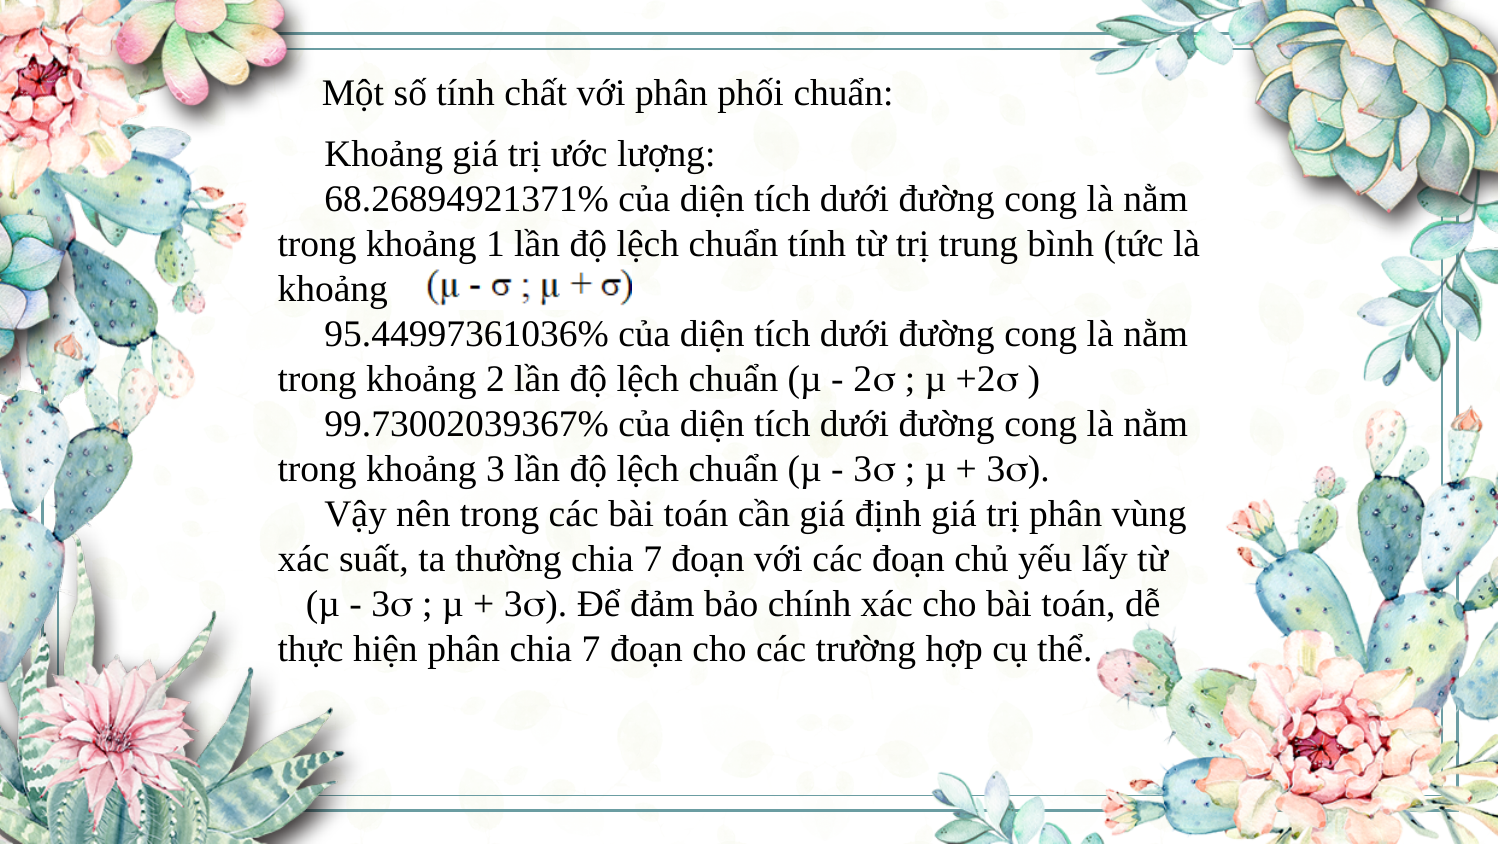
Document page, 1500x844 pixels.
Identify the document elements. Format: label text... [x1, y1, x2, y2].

text_box Một số tính chất với phân phối chuẩn: [307, 60, 1141, 121]
picture [0, 0, 1500, 844]
text_box Khoảng giá trị ước lượng: 68.26894921371% của diện tích dưới đường cong là nằm trong khoảng 1 lần độ lệch chuẩn tính từ trị trung bình (tức là khoảng 95.44997361036% của diện tích dưới đường cong là nằm trong khoảng 2 lần độ lệch chuẩn (µ - 2 ; µ +2 ) 99.73002039367% của diện tích dưới đường cong là nằm trong khoảng 3 lần độ lệch chuẩn (µ - 3 ; µ + 3). Vậy nên trong các bài toán cần giá định giá trị phân vùng xác suất, ta thường chia 7 đoạn với các đoạn chủ yếu lấy từ (µ - 3 ; µ + 3). Để đảm bảo chính xác cho bài toán, dễ thực hiện phân chia 7 đoạn cho các trường hợp cụ thể. [262, 121, 1238, 677]
